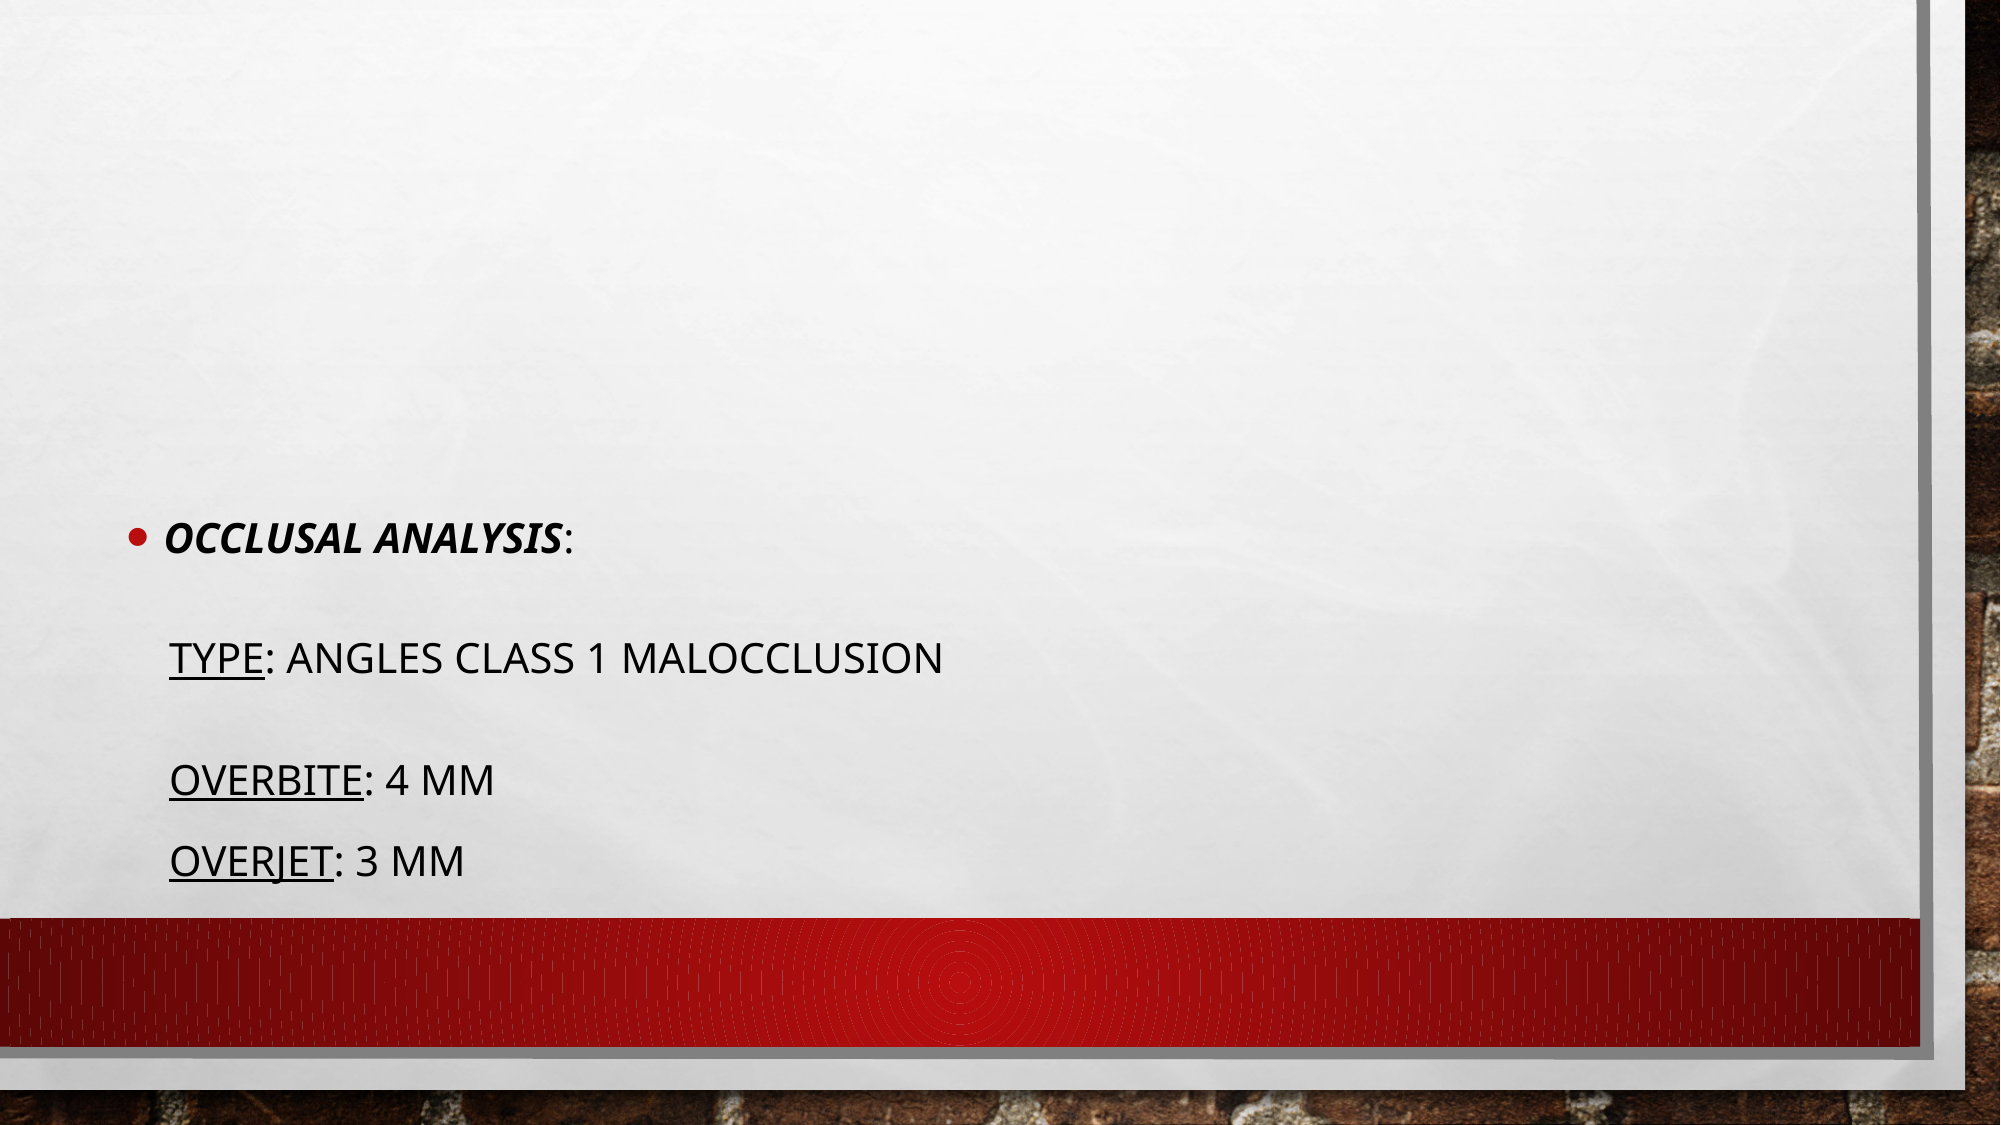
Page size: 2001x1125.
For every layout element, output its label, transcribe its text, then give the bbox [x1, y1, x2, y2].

picture [0, 0, 2000, 1125]
list Occlusal analysis: Type: Angles class 1 malocclusion Overbite: 4 mm Overjet: 3 mm [111, 354, 1522, 992]
